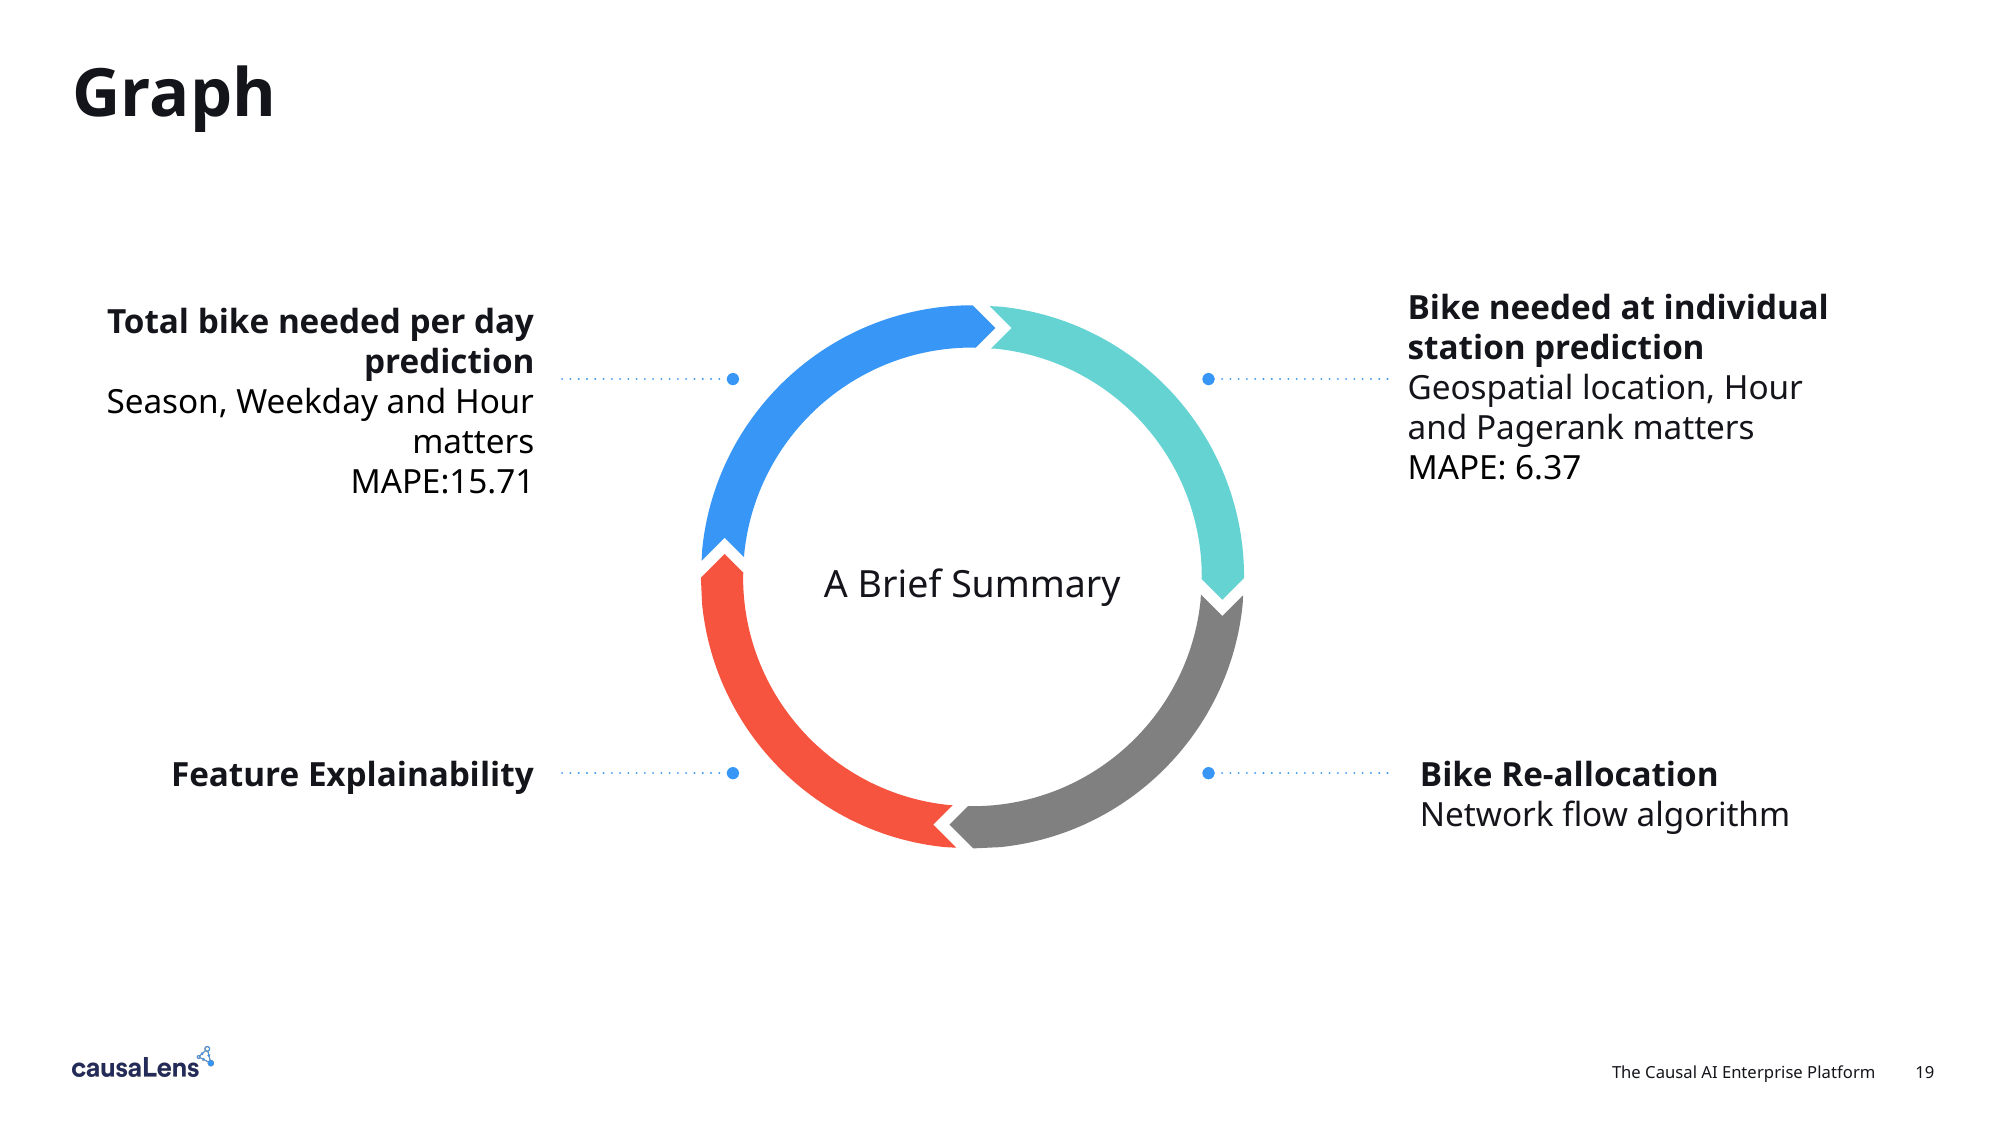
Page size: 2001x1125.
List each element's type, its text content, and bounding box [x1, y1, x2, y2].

text_box [989, 306, 1203, 581]
text_box [738, 305, 996, 558]
text_box A Brief Summary [767, 538, 1178, 613]
title Graph [72, 59, 1928, 212]
picture [72, 1046, 214, 1077]
text_box Bike needed at individual station prediction Geospatial location, Hour and Pagerank matters MAPE: 6.37 [1407, 286, 1857, 487]
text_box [1208, 378, 1391, 774]
text_box Total bike needed per day prediction Season, Weekday and Hour matters MAPE:15.71 [72, 300, 535, 500]
text_box [738, 567, 957, 848]
text_box Feature Explainability [136, 752, 535, 793]
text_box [558, 378, 734, 774]
text_box Bike Re-allocation Network flow algorithm [1419, 752, 1864, 833]
slide_number 19 [1856, 1061, 1935, 1092]
text_box [949, 594, 1203, 849]
